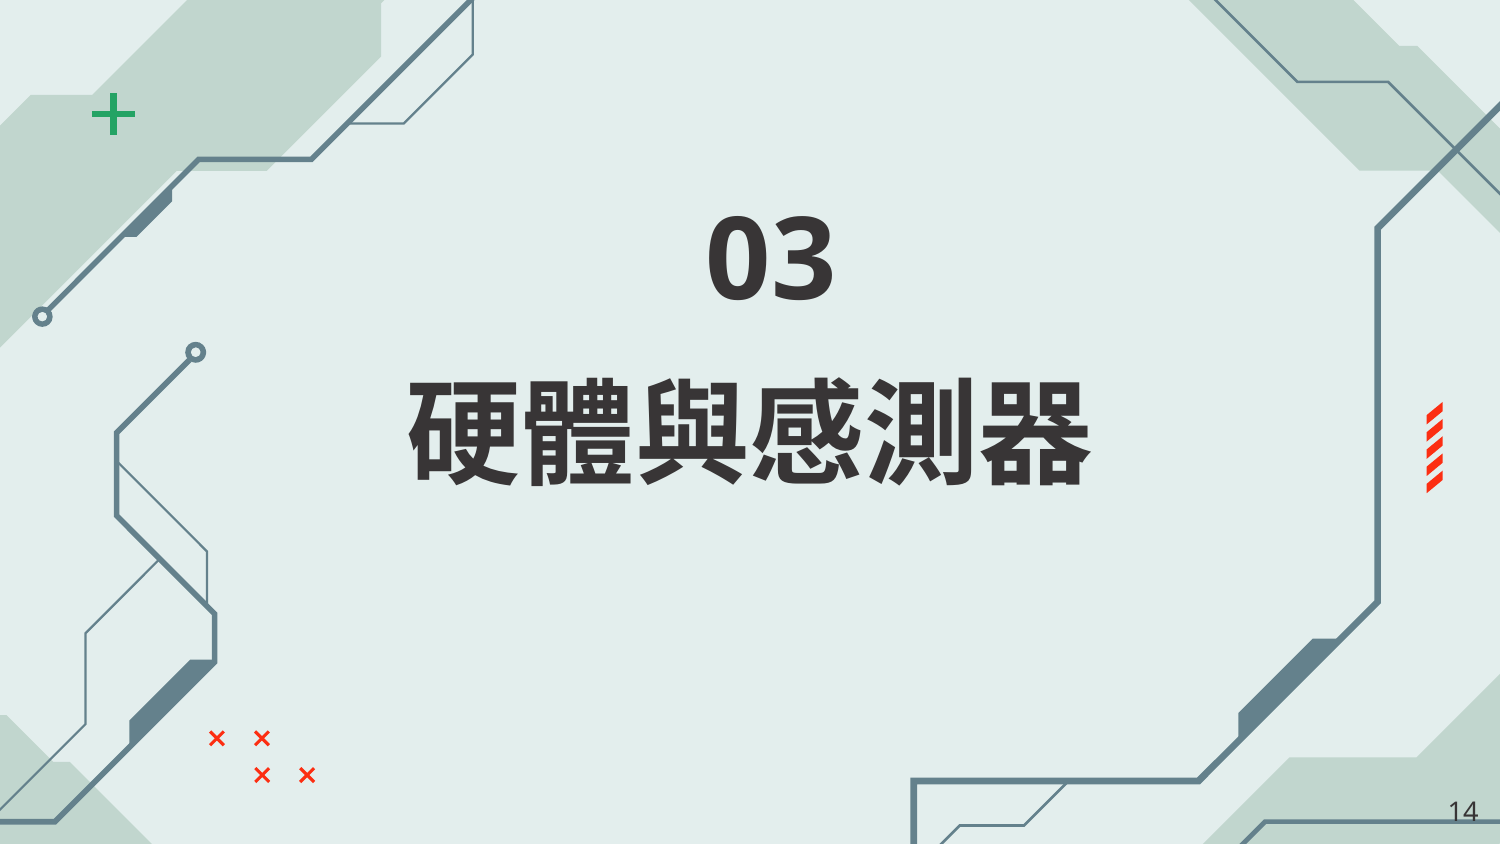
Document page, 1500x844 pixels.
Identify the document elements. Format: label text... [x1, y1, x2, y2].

title 03 [642, 190, 900, 318]
slide_number ‹#› [1403, 779, 1494, 844]
title 硬體與感測器 [216, 343, 1284, 517]
